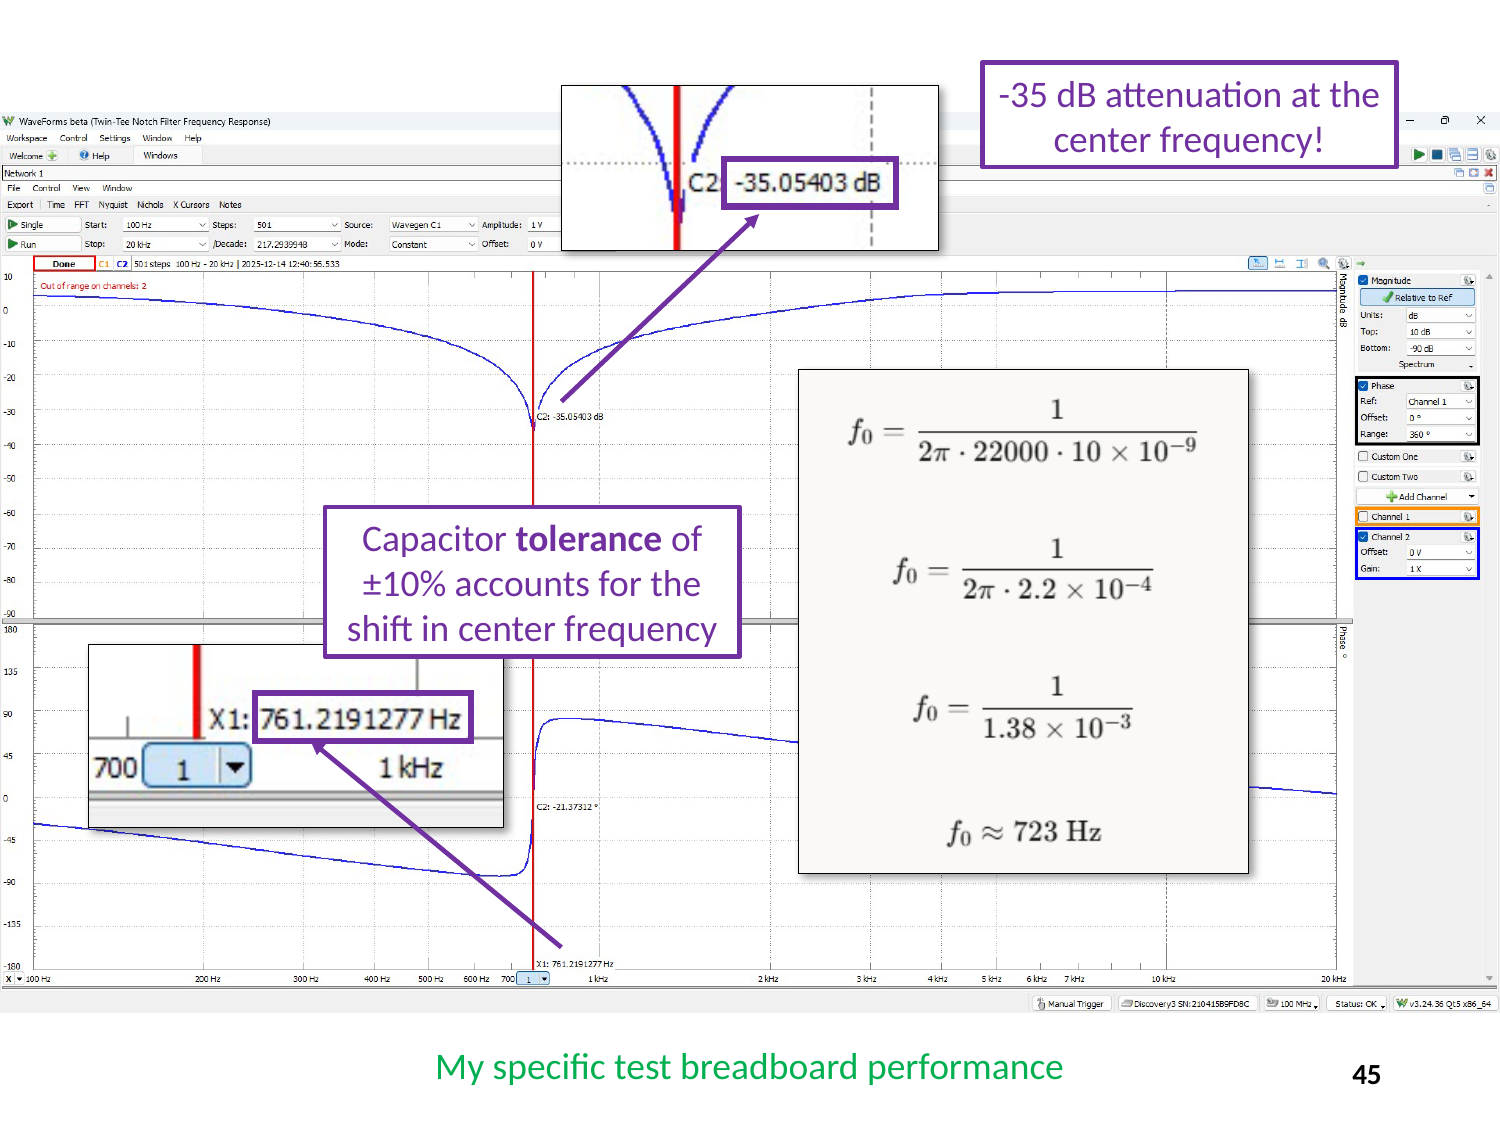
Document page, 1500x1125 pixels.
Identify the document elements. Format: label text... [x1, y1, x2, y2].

slide_number 45 [1059, 1042, 1397, 1103]
text_box -35 dB attenuation at the center frequency! [982, 62, 1397, 112]
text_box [310, 740, 562, 948]
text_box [561, 213, 760, 402]
picture [0, 85, 1500, 1013]
text_box My specific test breadboard performance [400, 1034, 1100, 1095]
